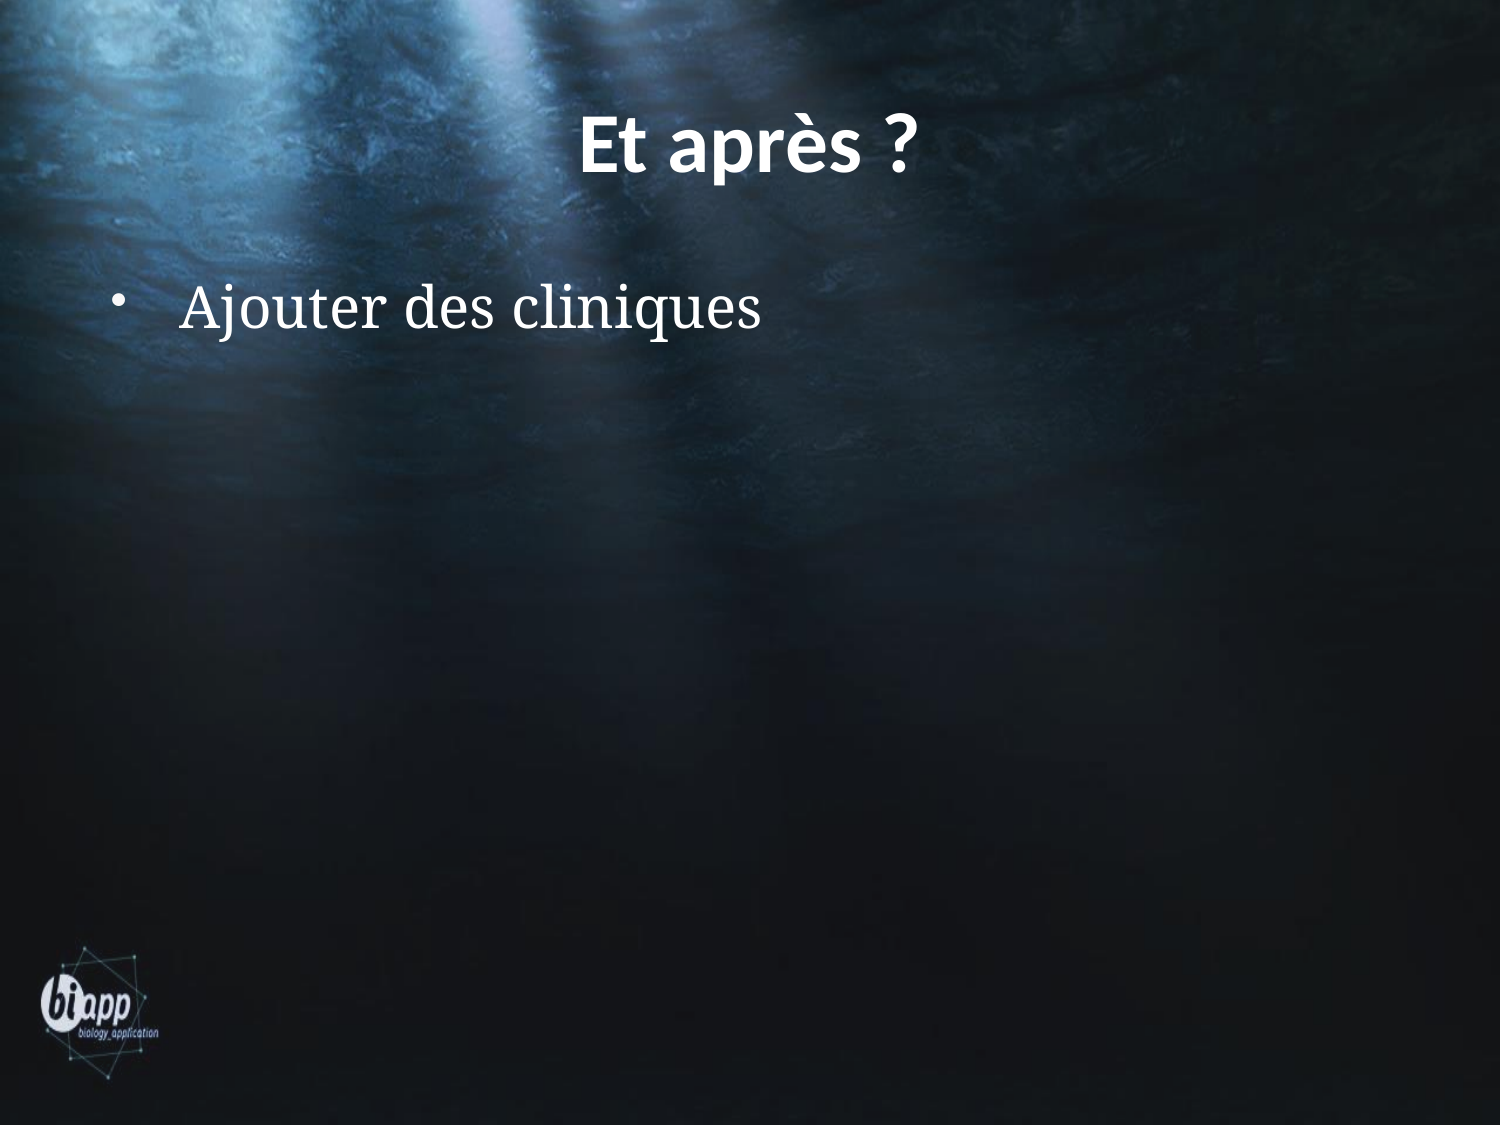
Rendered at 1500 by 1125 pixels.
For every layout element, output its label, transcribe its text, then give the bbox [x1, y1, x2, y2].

list Ajouter des cliniques [75, 262, 1425, 1035]
title Et après ? [75, 45, 1425, 233]
picture [0, 0, 1500, 1125]
